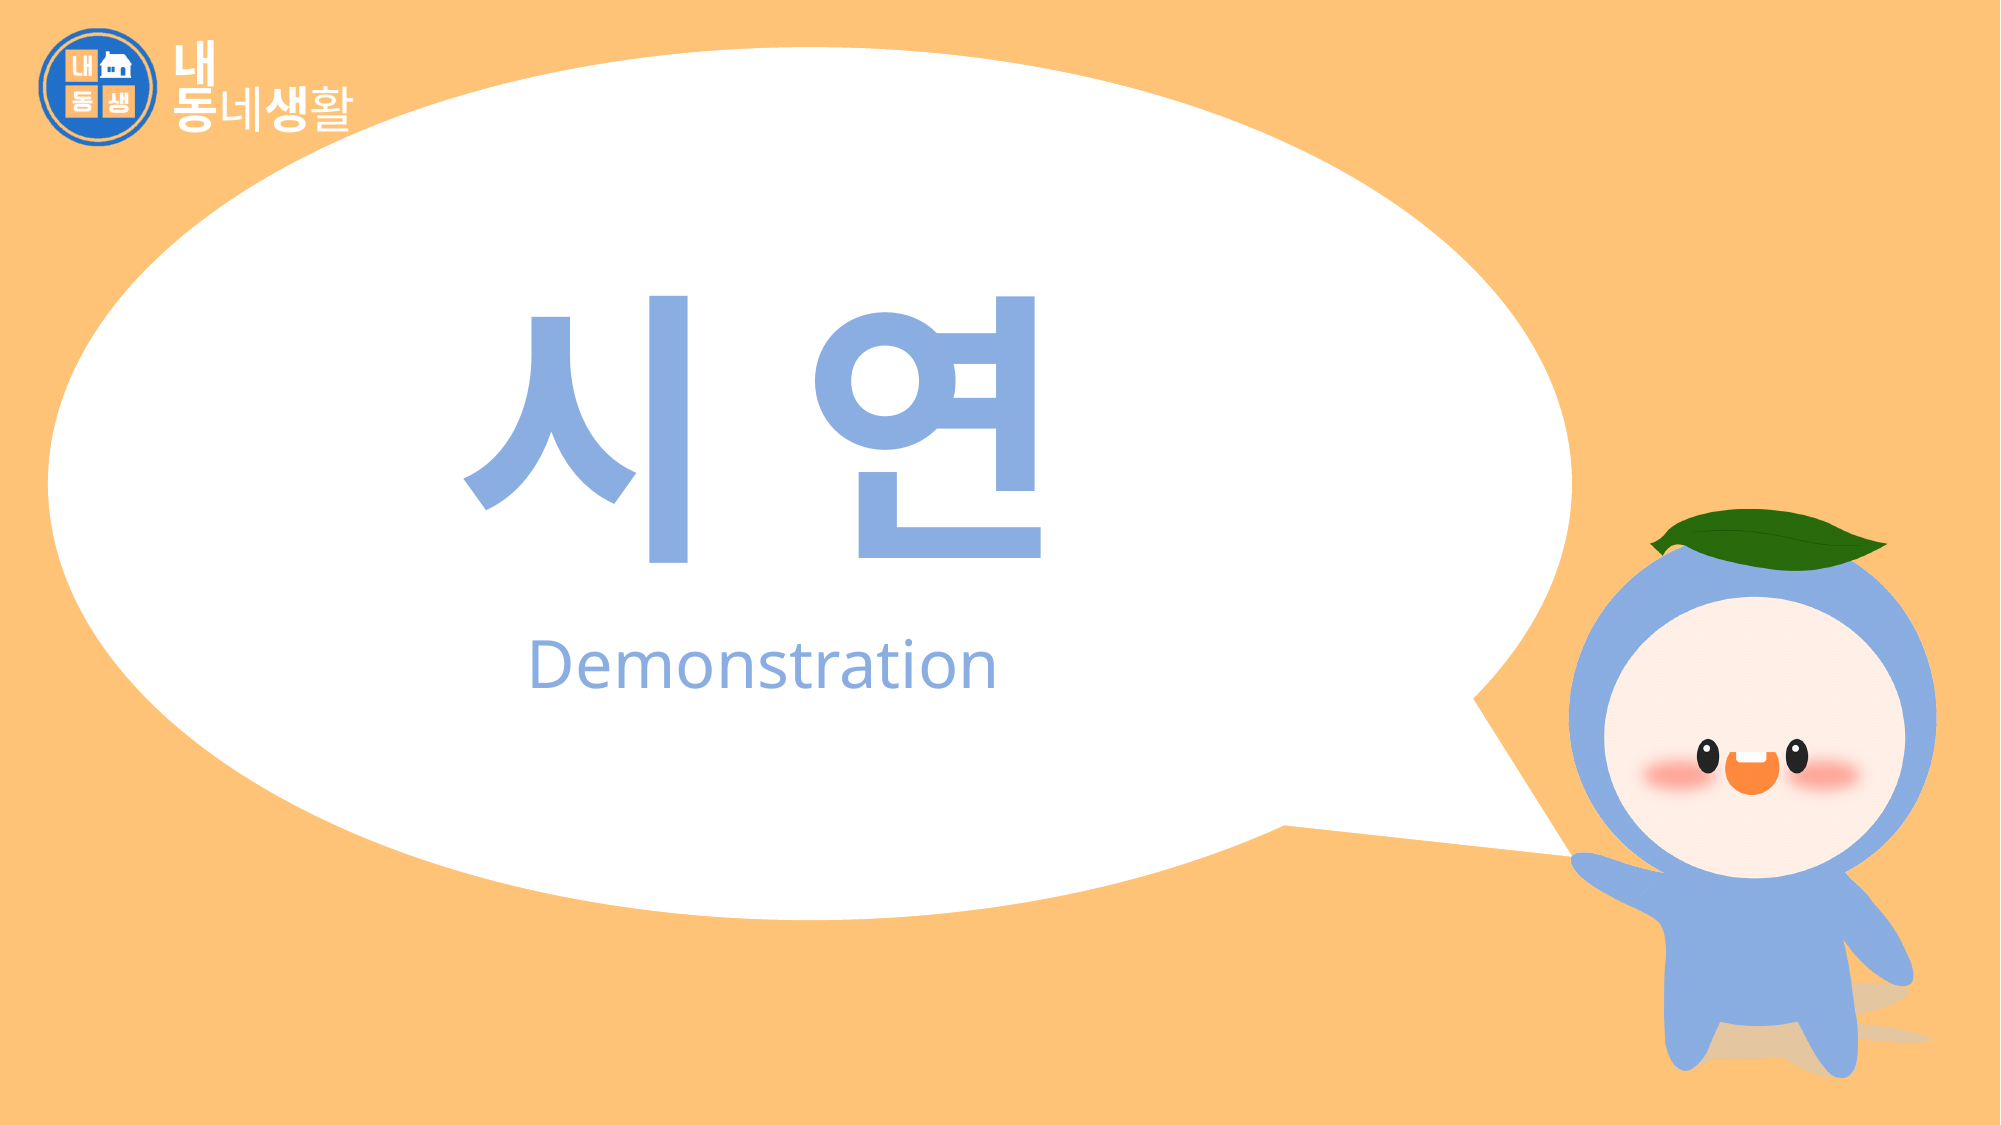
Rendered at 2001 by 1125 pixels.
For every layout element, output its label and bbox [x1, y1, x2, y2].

text_box [20, 10, 491, 164]
text_box [119, 240, 1405, 711]
text_box [46, 297, 119, 670]
text_box [157, 46, 1573, 922]
picture [1568, 509, 1937, 1078]
